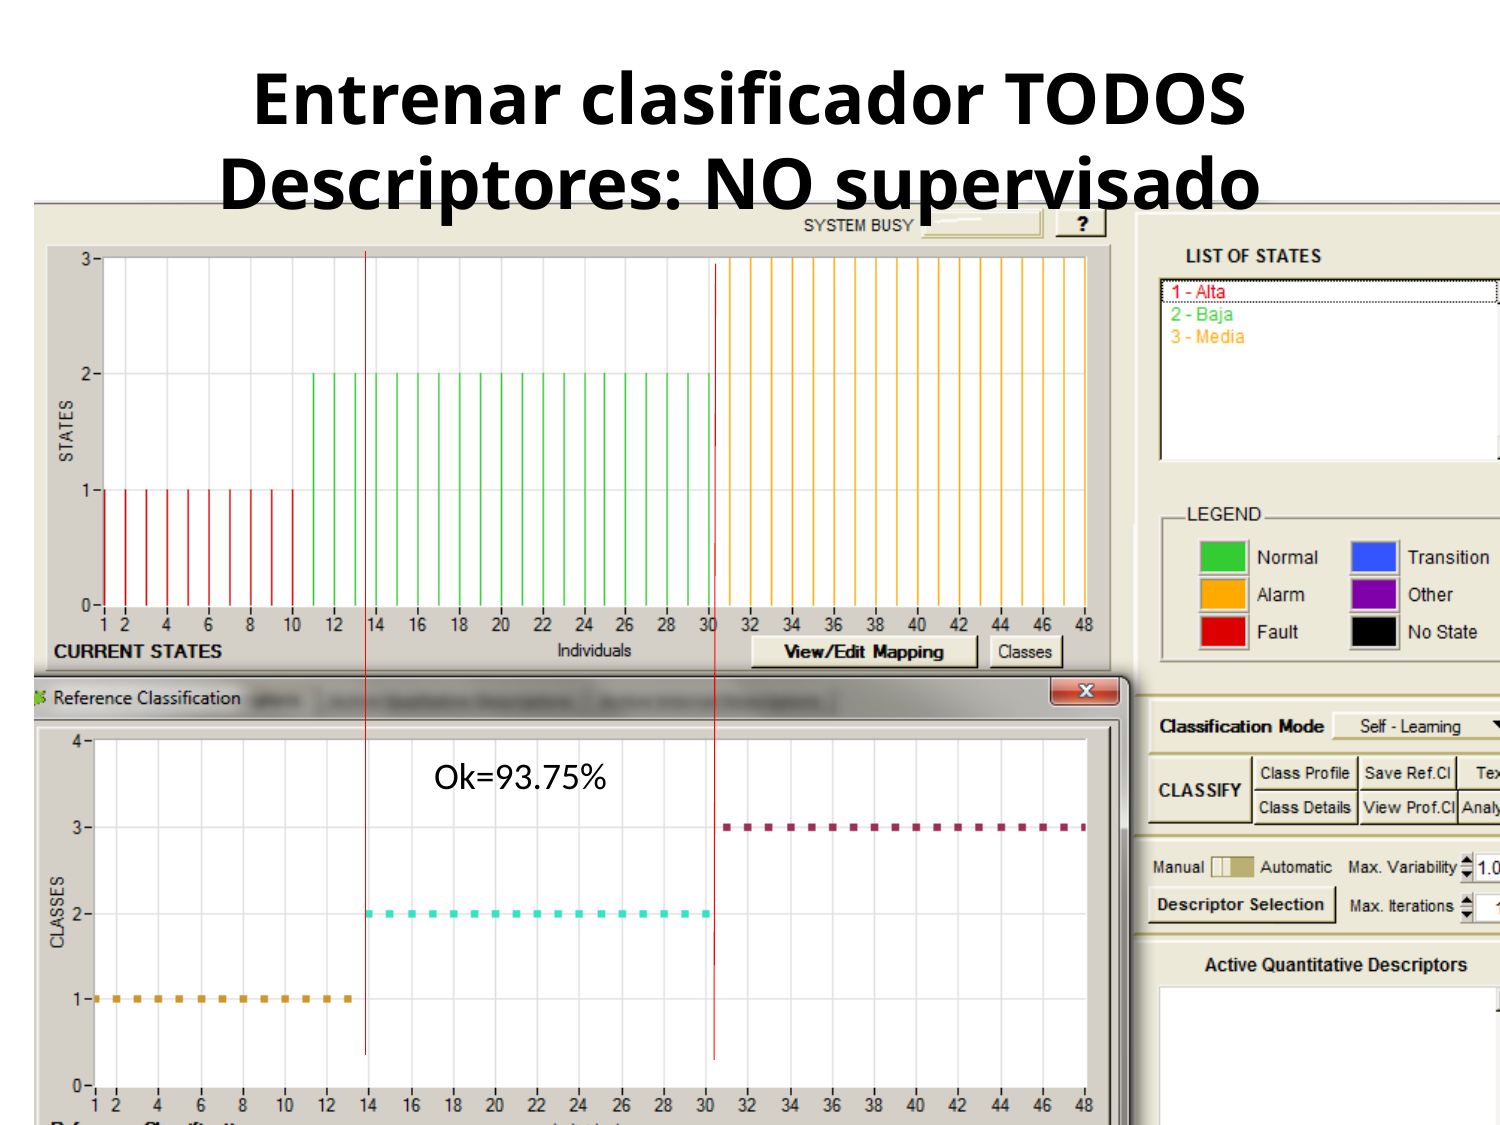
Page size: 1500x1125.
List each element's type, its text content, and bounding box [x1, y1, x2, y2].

picture [34, 200, 1500, 1125]
text_box Entrenar clasificador TODOS Descriptores: NO supervisado [74, 45, 1425, 200]
